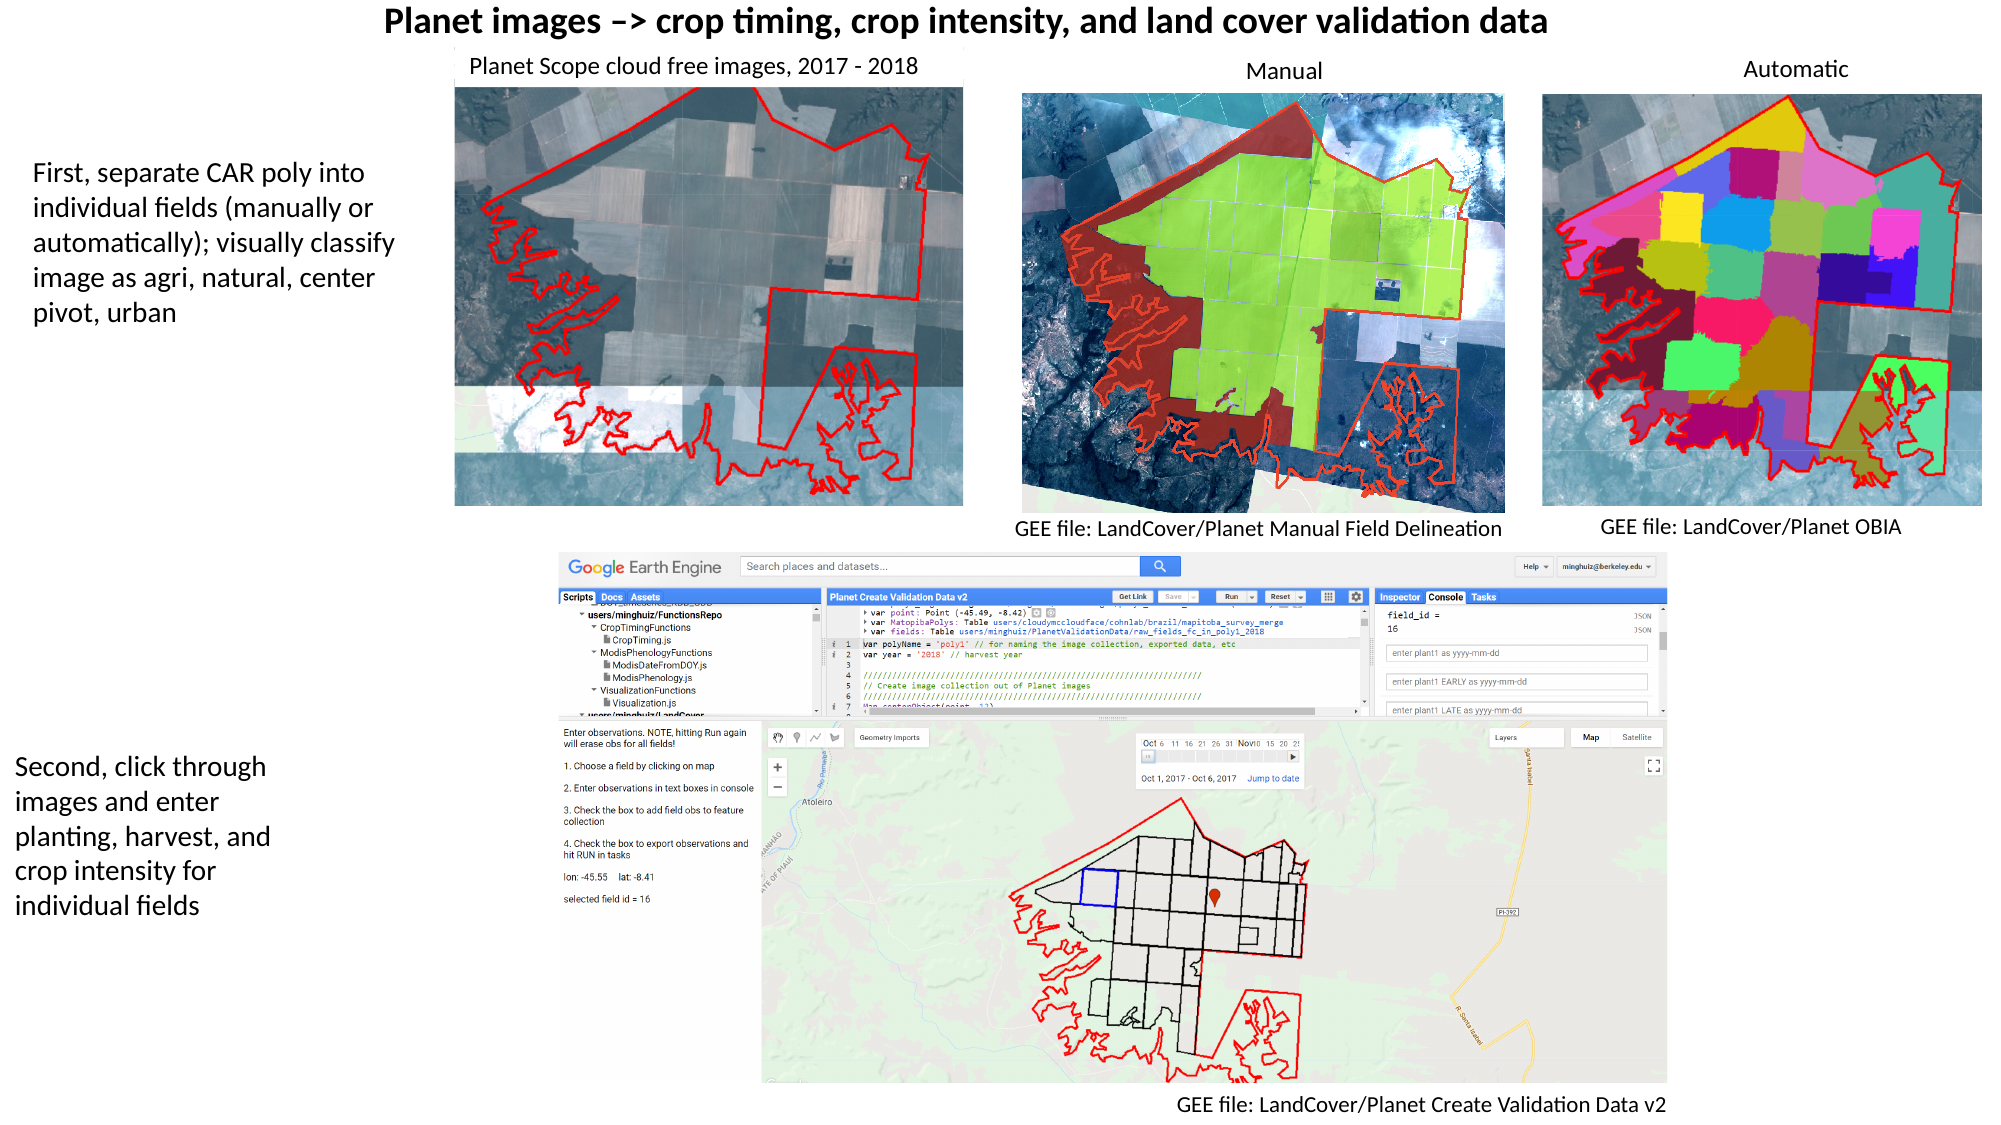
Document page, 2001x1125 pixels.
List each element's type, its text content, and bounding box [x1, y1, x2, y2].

text_box Planet images –> crop timing, crop intensity, and land cover validation data [369, 0, 1574, 49]
text_box Second, click through images and enter planting, harvest, and crop intensity for individual fields [0, 739, 336, 929]
picture [558, 552, 1668, 1083]
text_box GEE file: LandCover/Planet Manual Field Delineation [999, 506, 1526, 549]
text_box GEE file: LandCover/Planet OBIA [1585, 504, 2000, 547]
picture [1022, 93, 1505, 513]
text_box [454, 42, 964, 506]
text_box First, separate CAR poly into individual fields (manually or automatically); visually classify image as agri, natural, center pivot, urban [18, 146, 454, 336]
text_box Manual [1231, 47, 1347, 92]
picture [1542, 94, 1982, 506]
text_box GEE file: LandCover/Planet Create Validation Data v2 [1162, 1082, 1705, 1125]
text_box Automatic [1728, 44, 1911, 90]
